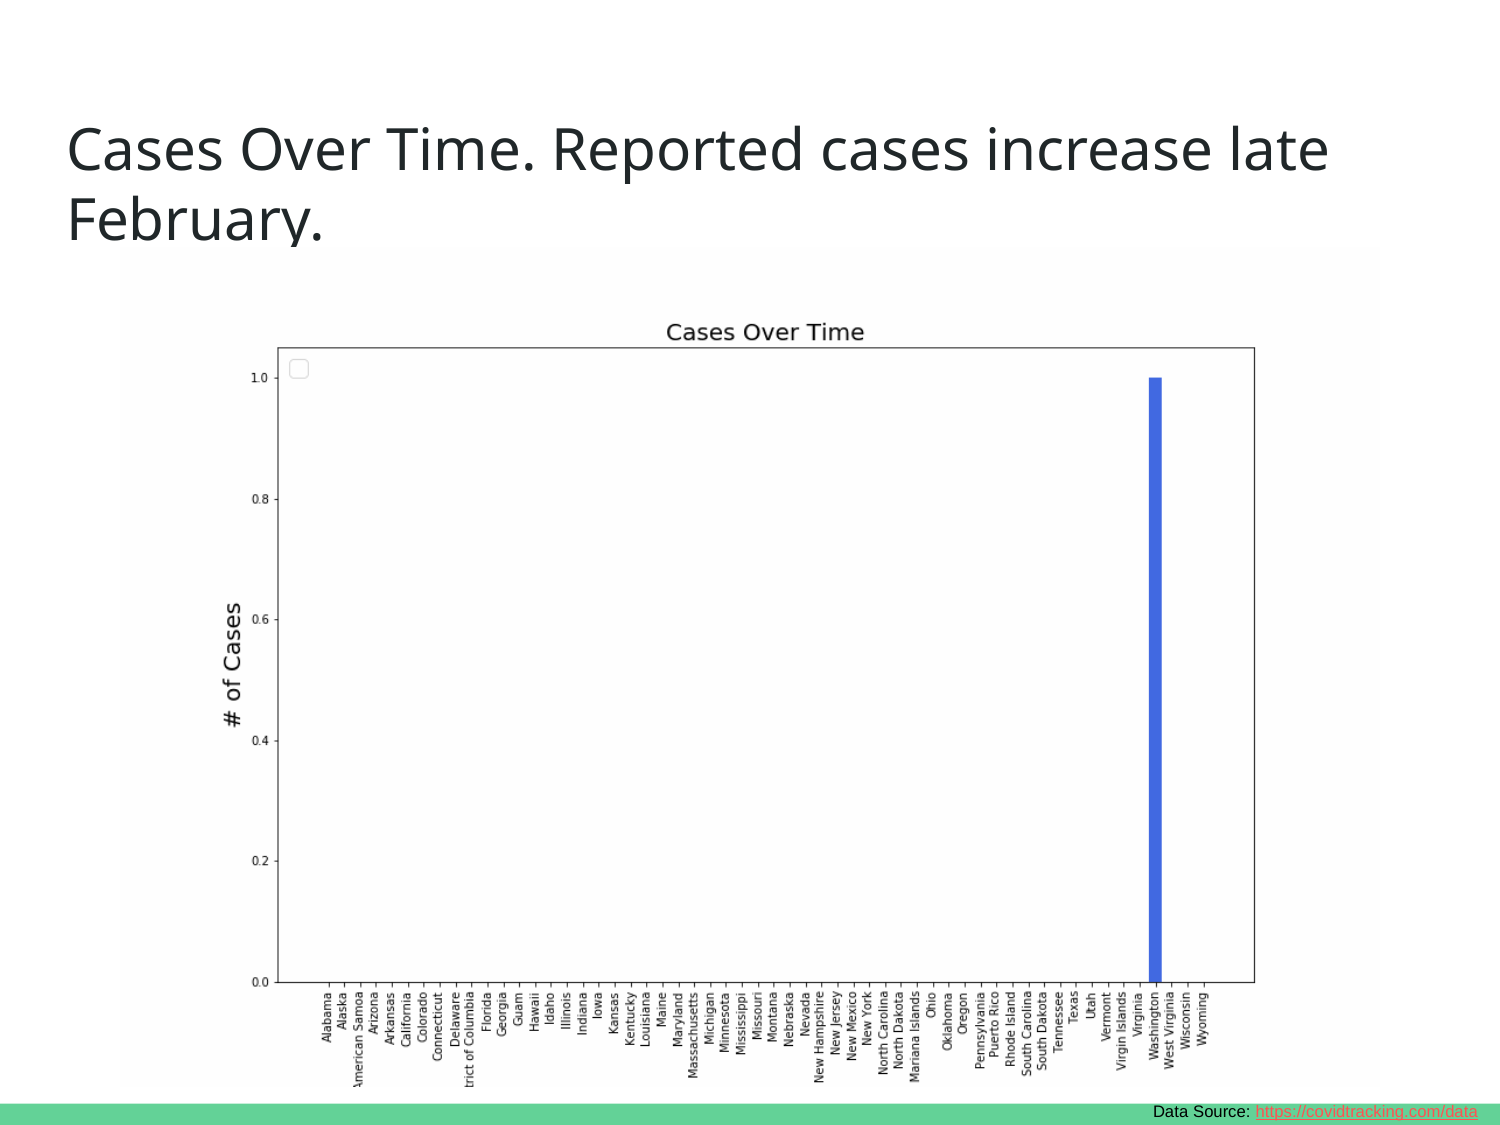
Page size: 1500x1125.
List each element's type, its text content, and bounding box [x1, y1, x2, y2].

picture [120, 247, 1380, 1087]
text_box Data Source: https://covidtracking.com/data [1138, 1086, 1500, 1125]
title Cases Over Time. Reported cases increase late February. [51, 97, 1449, 223]
